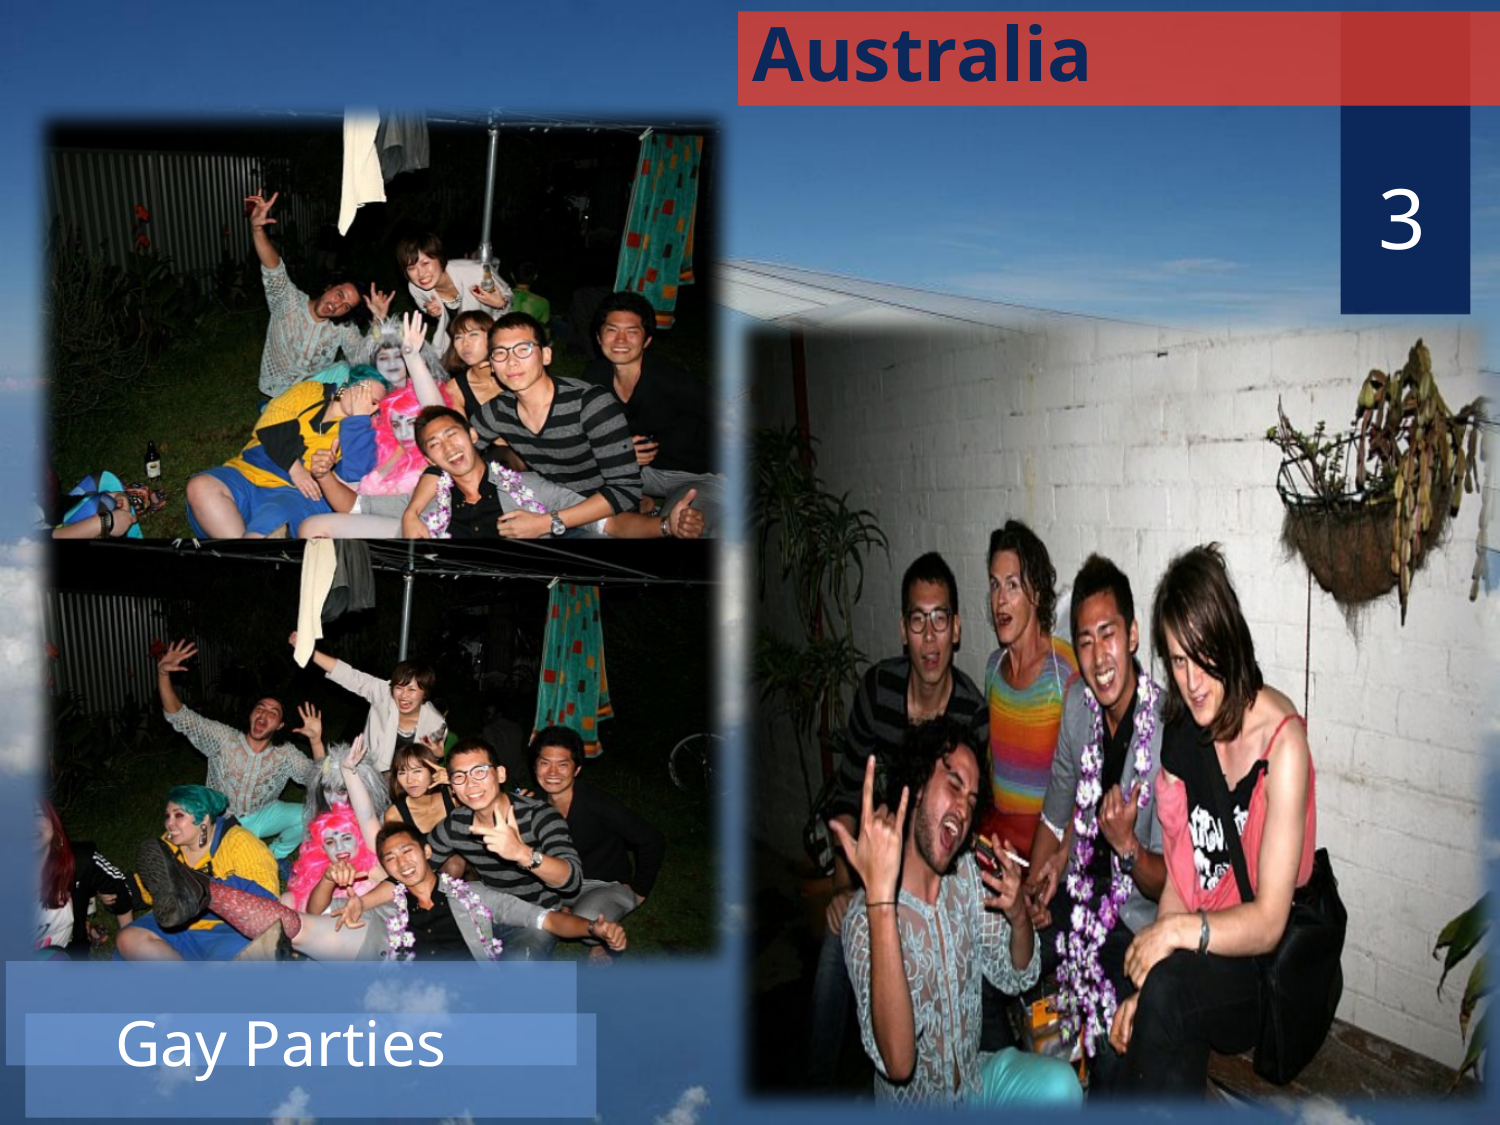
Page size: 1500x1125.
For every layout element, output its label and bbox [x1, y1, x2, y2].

text_box [5, 960, 597, 1118]
text_box [737, 0, 1500, 306]
picture [0, 0, 1500, 1125]
